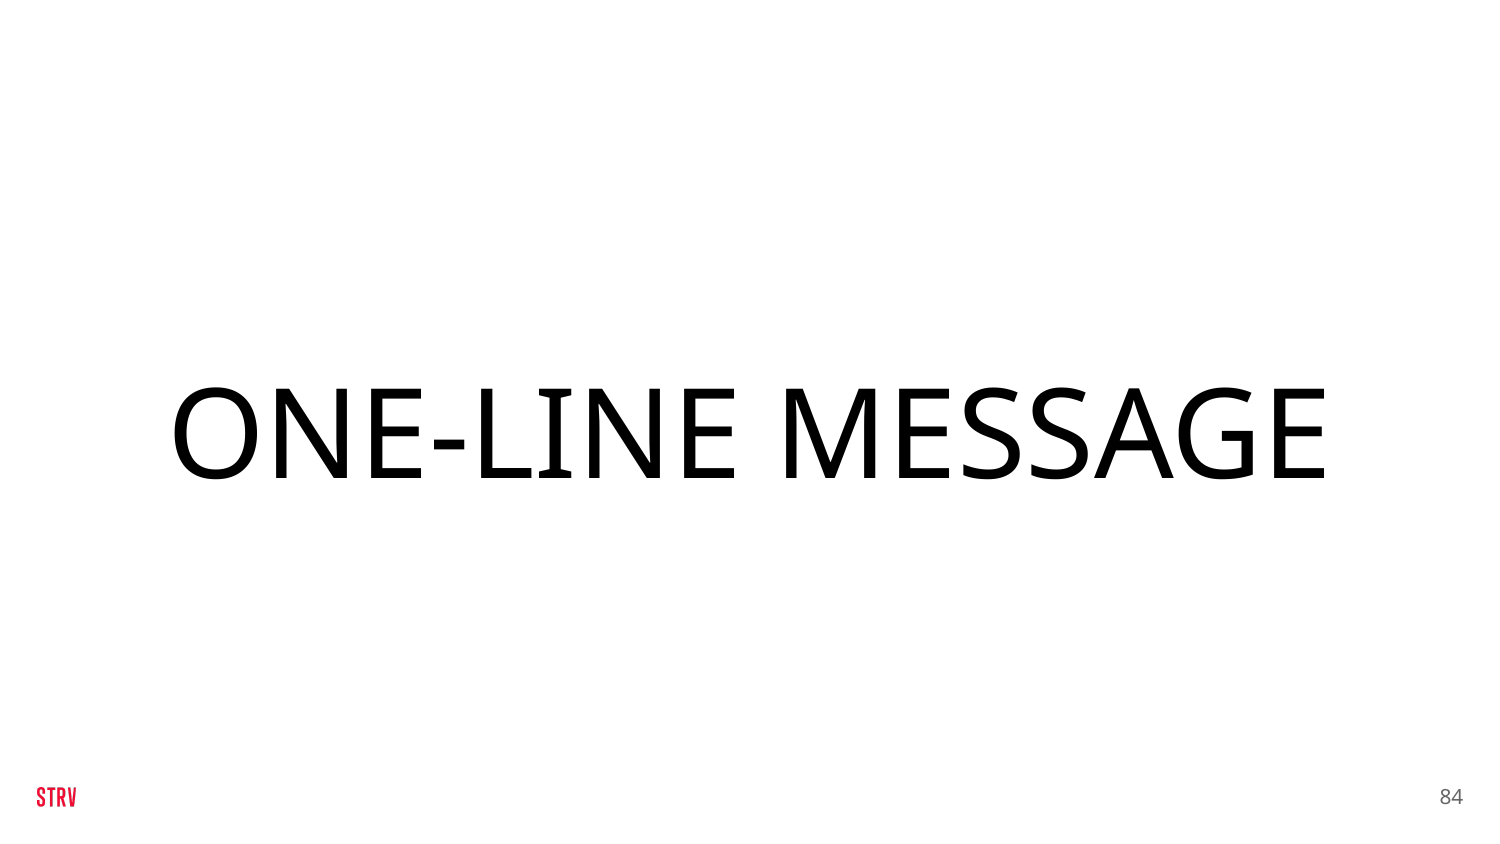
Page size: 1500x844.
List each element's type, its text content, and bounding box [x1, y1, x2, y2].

text_box ONE-LINE MESSAGE [121, 355, 1379, 502]
picture [37, 787, 76, 807]
slide_number ‹#› [1411, 779, 1478, 816]
